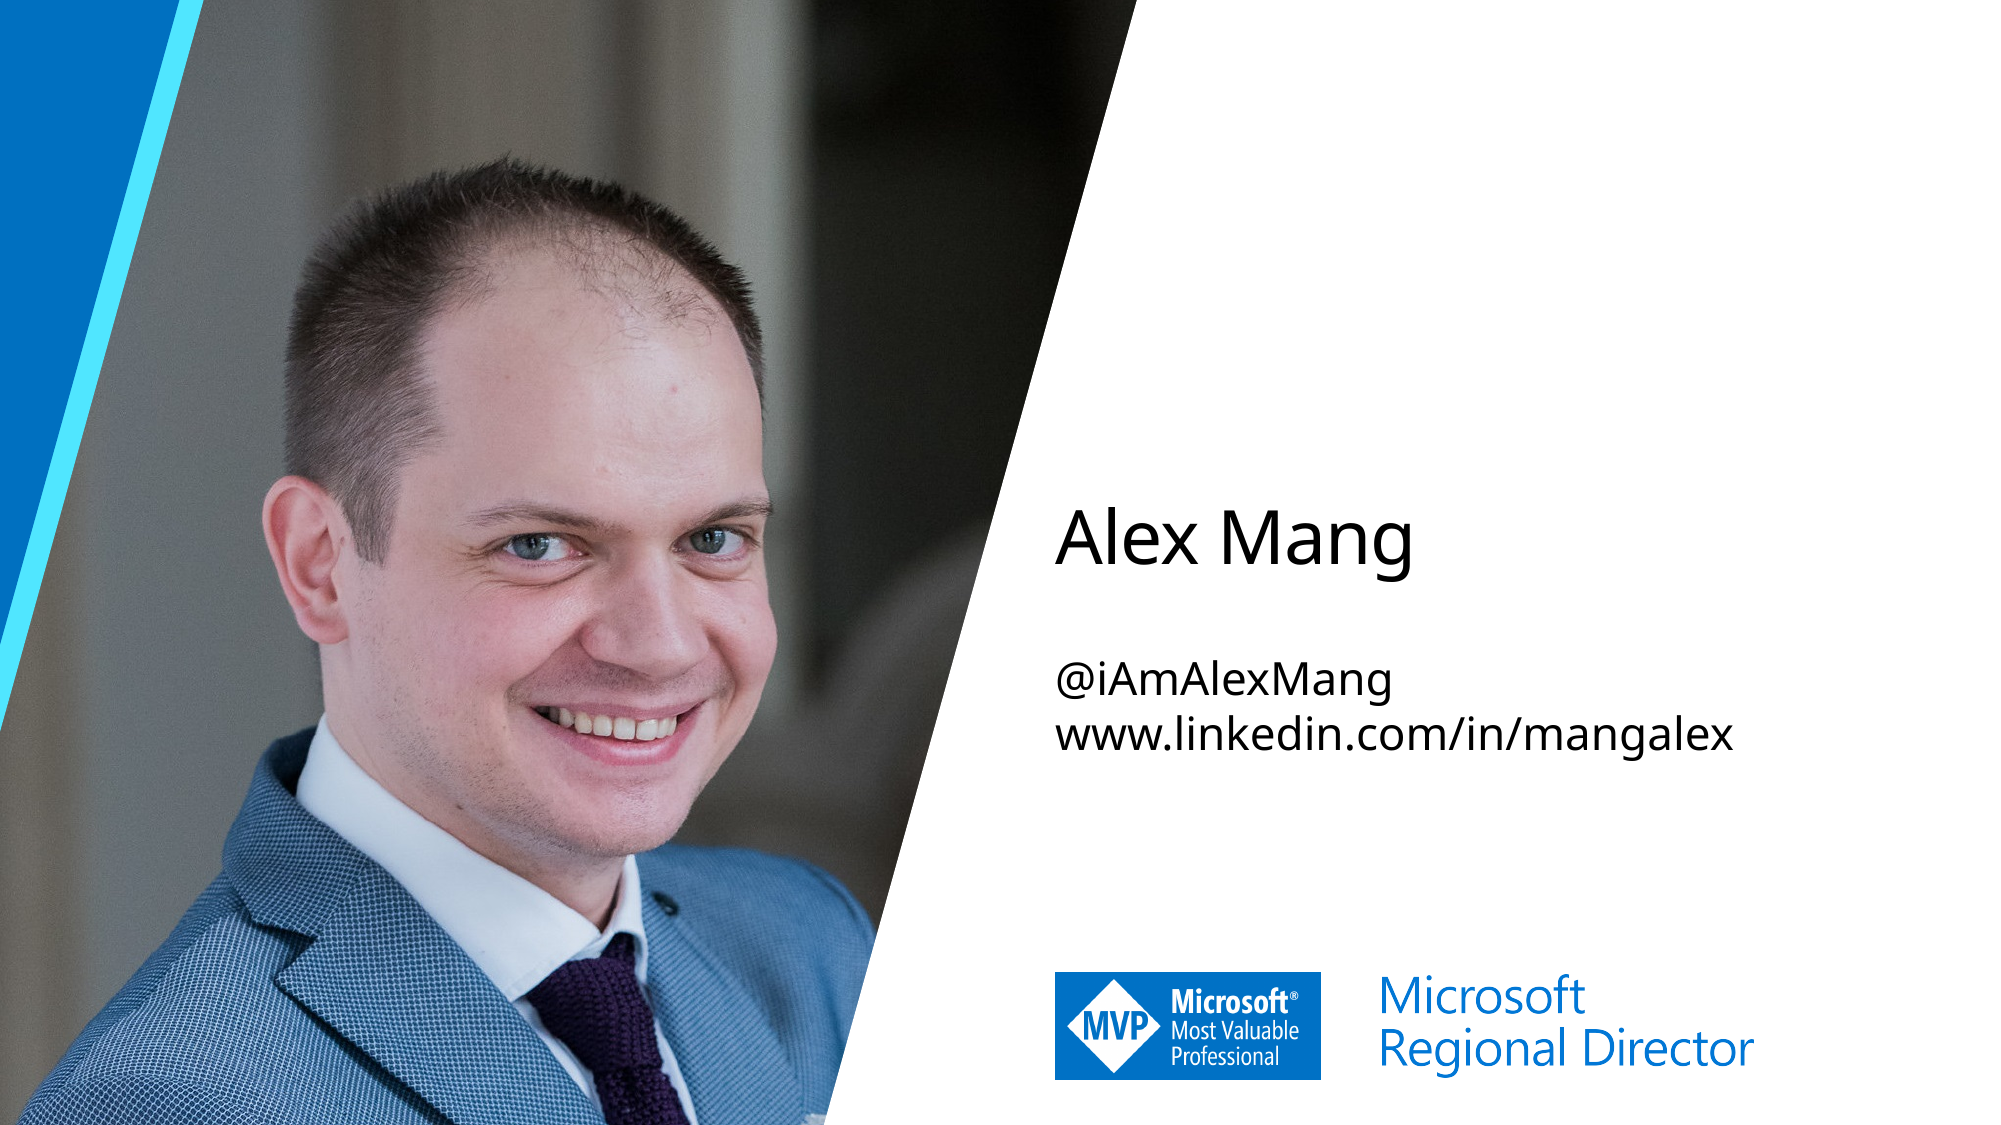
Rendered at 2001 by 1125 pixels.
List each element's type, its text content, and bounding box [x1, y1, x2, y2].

picture [1055, 972, 1321, 1080]
picture [0, 0, 1136, 1125]
list @iAmAlexMang www.linkedin.com/in/mangalex [1055, 650, 1905, 762]
title Alex Mang [1055, 488, 1905, 580]
picture [1382, 974, 1754, 1078]
